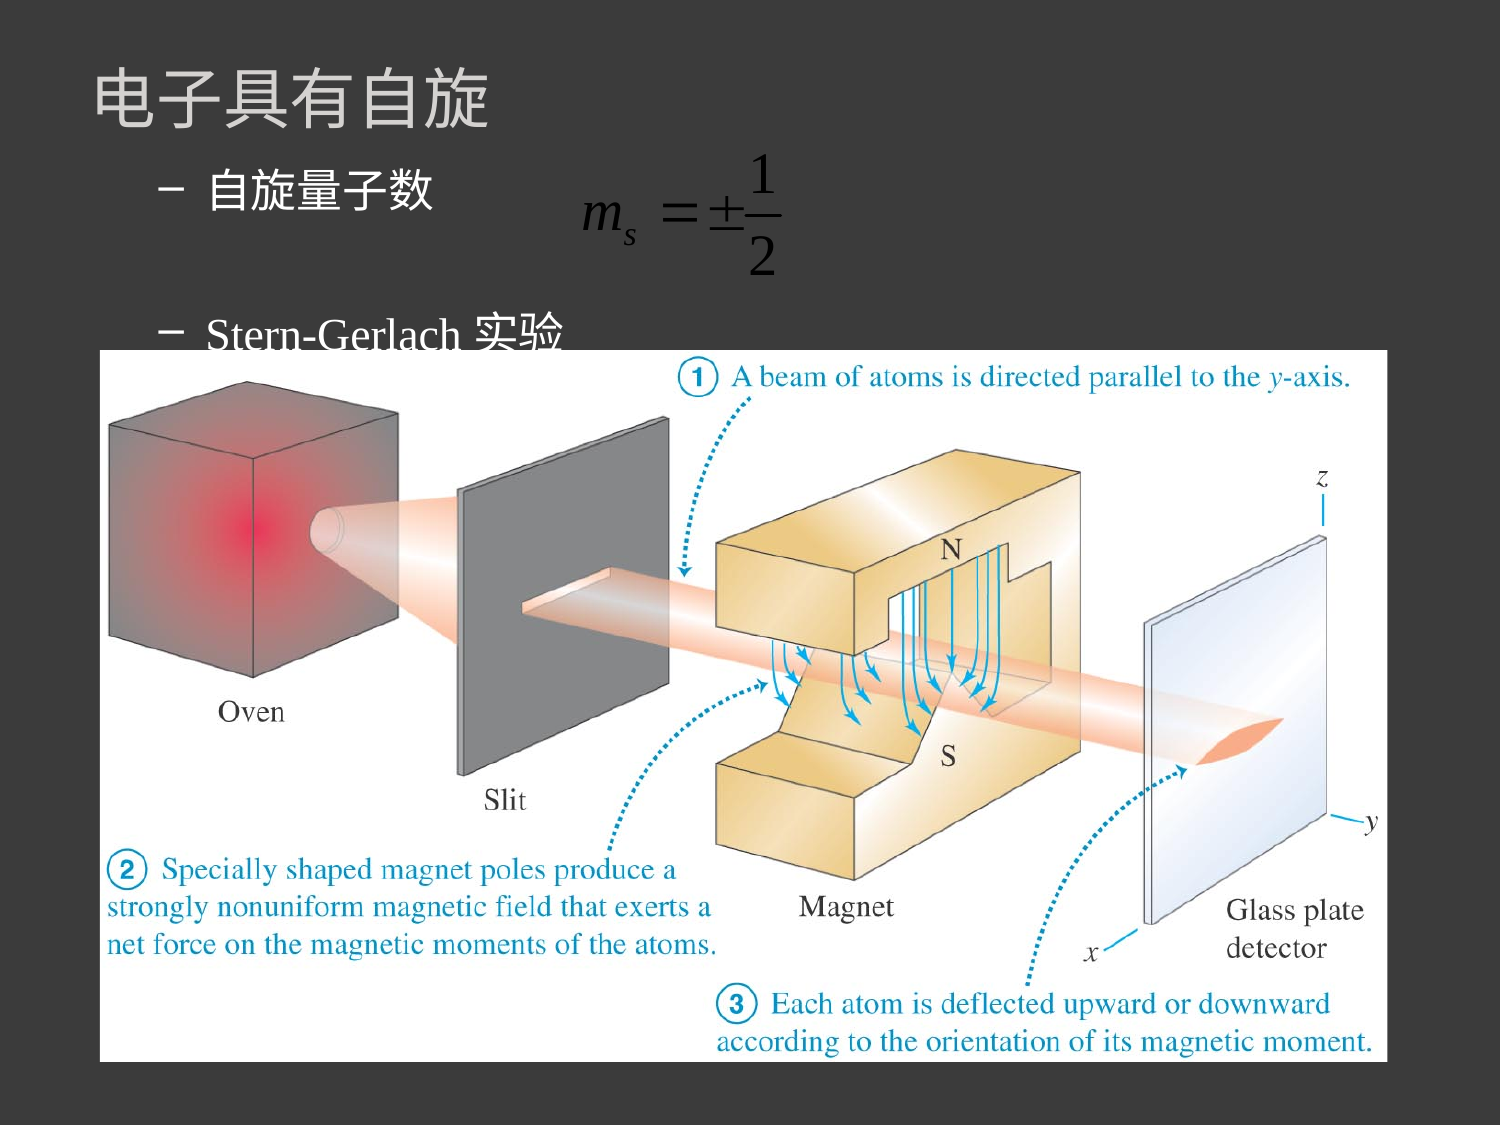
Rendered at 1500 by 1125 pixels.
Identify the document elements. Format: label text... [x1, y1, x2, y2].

picture [99, 349, 1388, 1063]
list 自旋量子数 Stern-Gerlach实验 [68, 160, 1419, 992]
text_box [572, 136, 793, 290]
title 电子具有自旋 [75, 45, 1425, 149]
